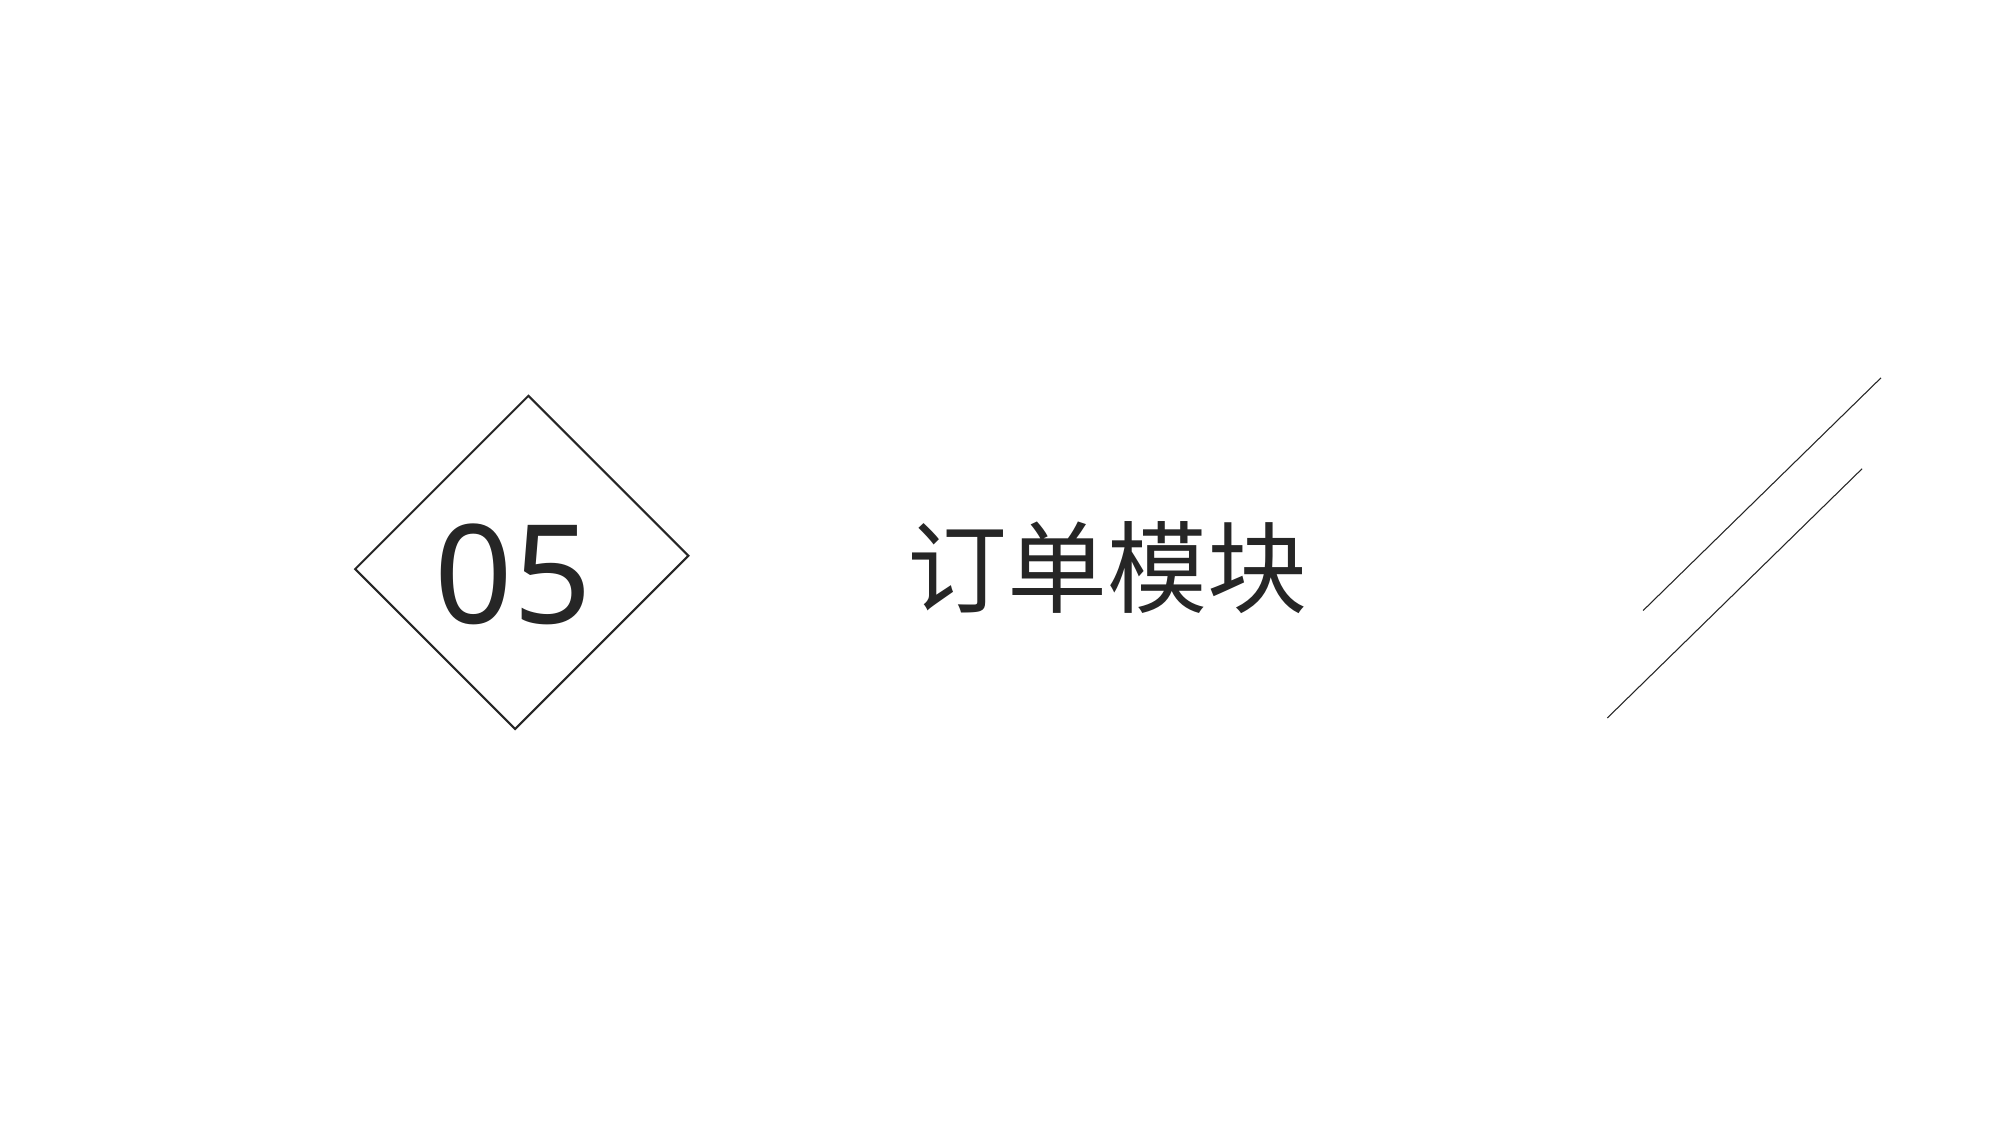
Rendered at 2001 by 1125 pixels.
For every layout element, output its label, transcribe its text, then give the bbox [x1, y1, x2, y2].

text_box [1643, 377, 1881, 611]
text_box [443, 394, 614, 479]
text_box 订单模块 [780, 497, 1435, 633]
text_box [443, 659, 587, 731]
text_box [353, 519, 403, 619]
text_box [624, 489, 690, 622]
text_box 05 [403, 479, 624, 659]
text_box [1607, 468, 1863, 718]
